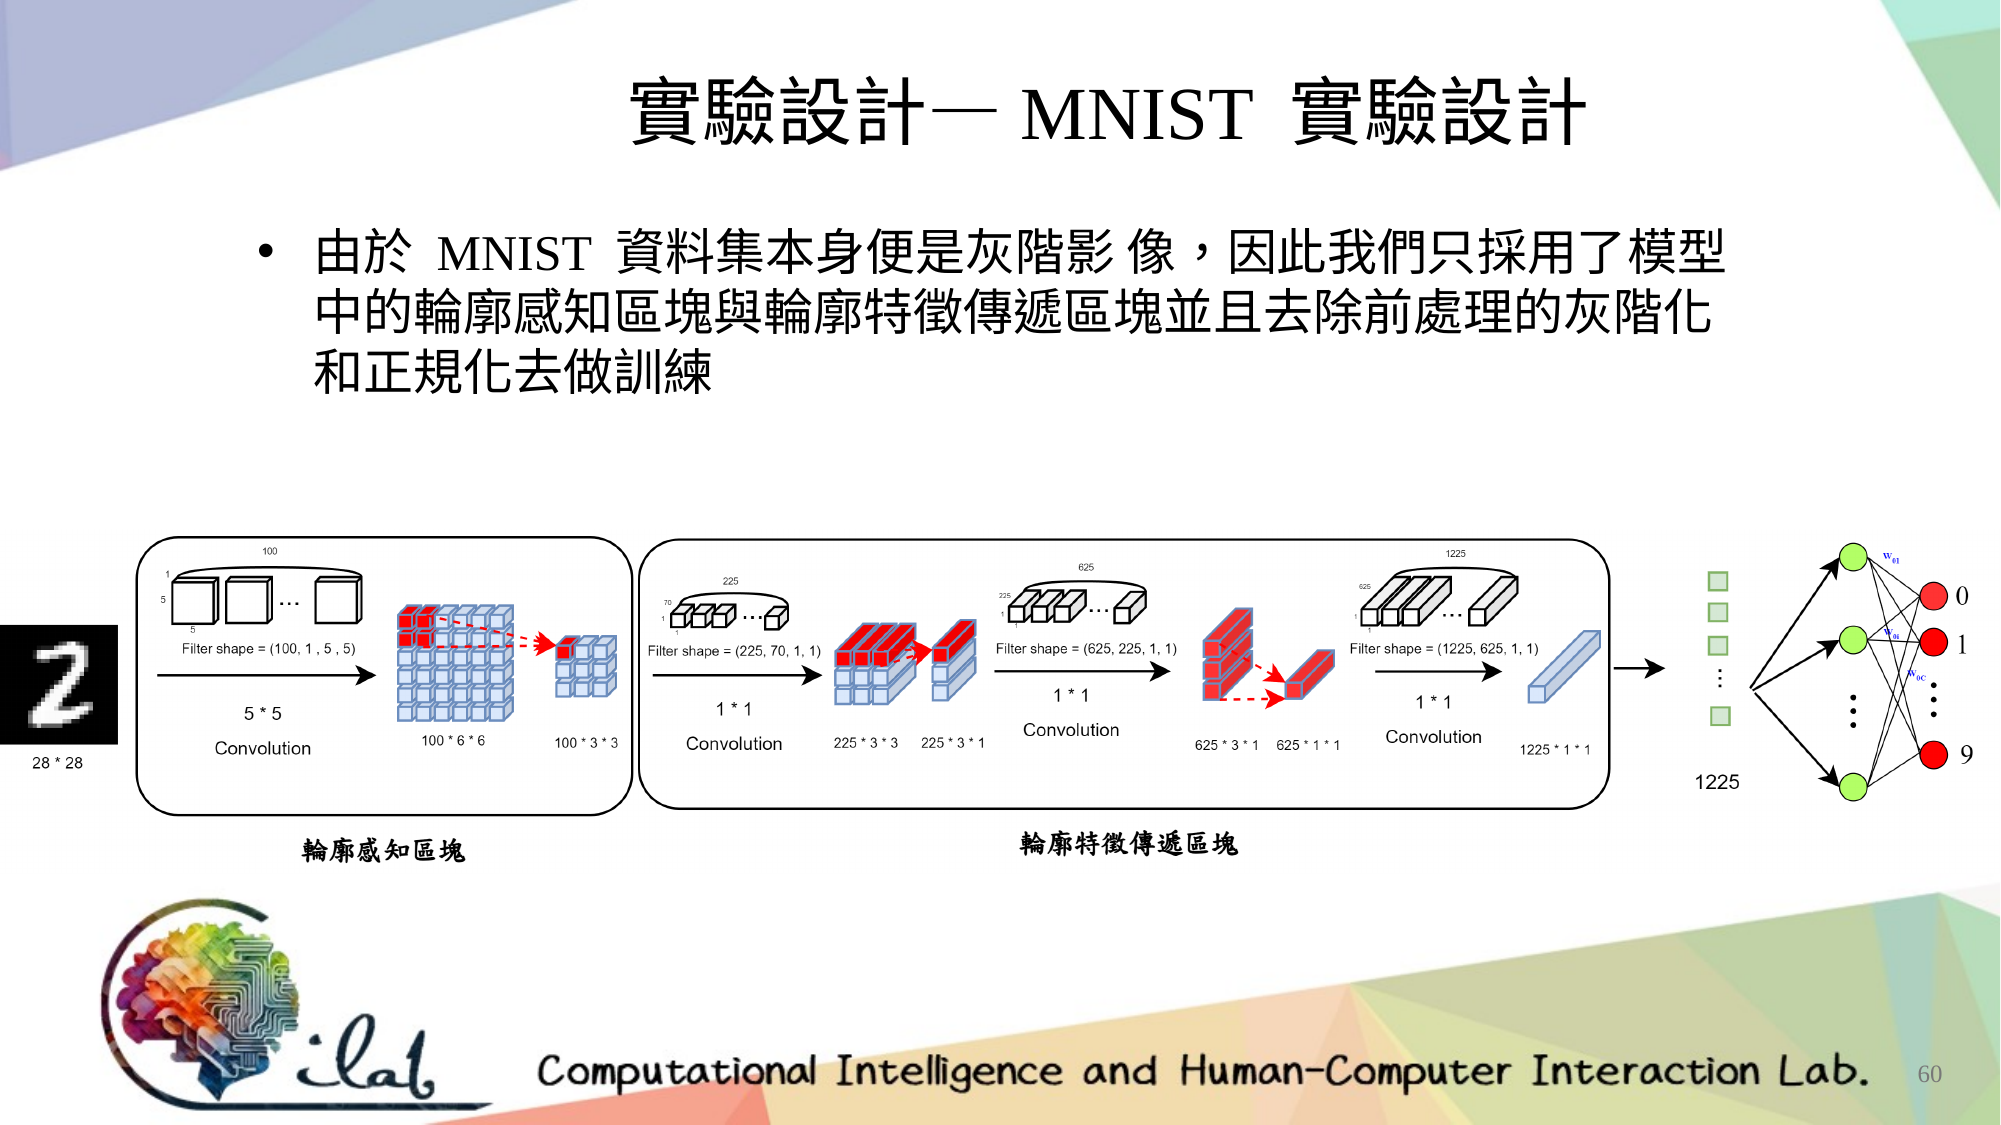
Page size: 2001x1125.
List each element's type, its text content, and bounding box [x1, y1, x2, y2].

text_box 實驗設計—MNIST 實驗設計 [613, 57, 1605, 162]
text_box 由於 MNIST 資料集本身便是灰階影 像，因此我們只採用了模型中的輪廓感知區塊與輪廓特徵傳遞區塊並且去除前處理的灰階化和正規化去做訓練 [242, 213, 1758, 408]
slide_number 60 [1507, 1042, 1958, 1103]
picture [0, 0, 2001, 1125]
